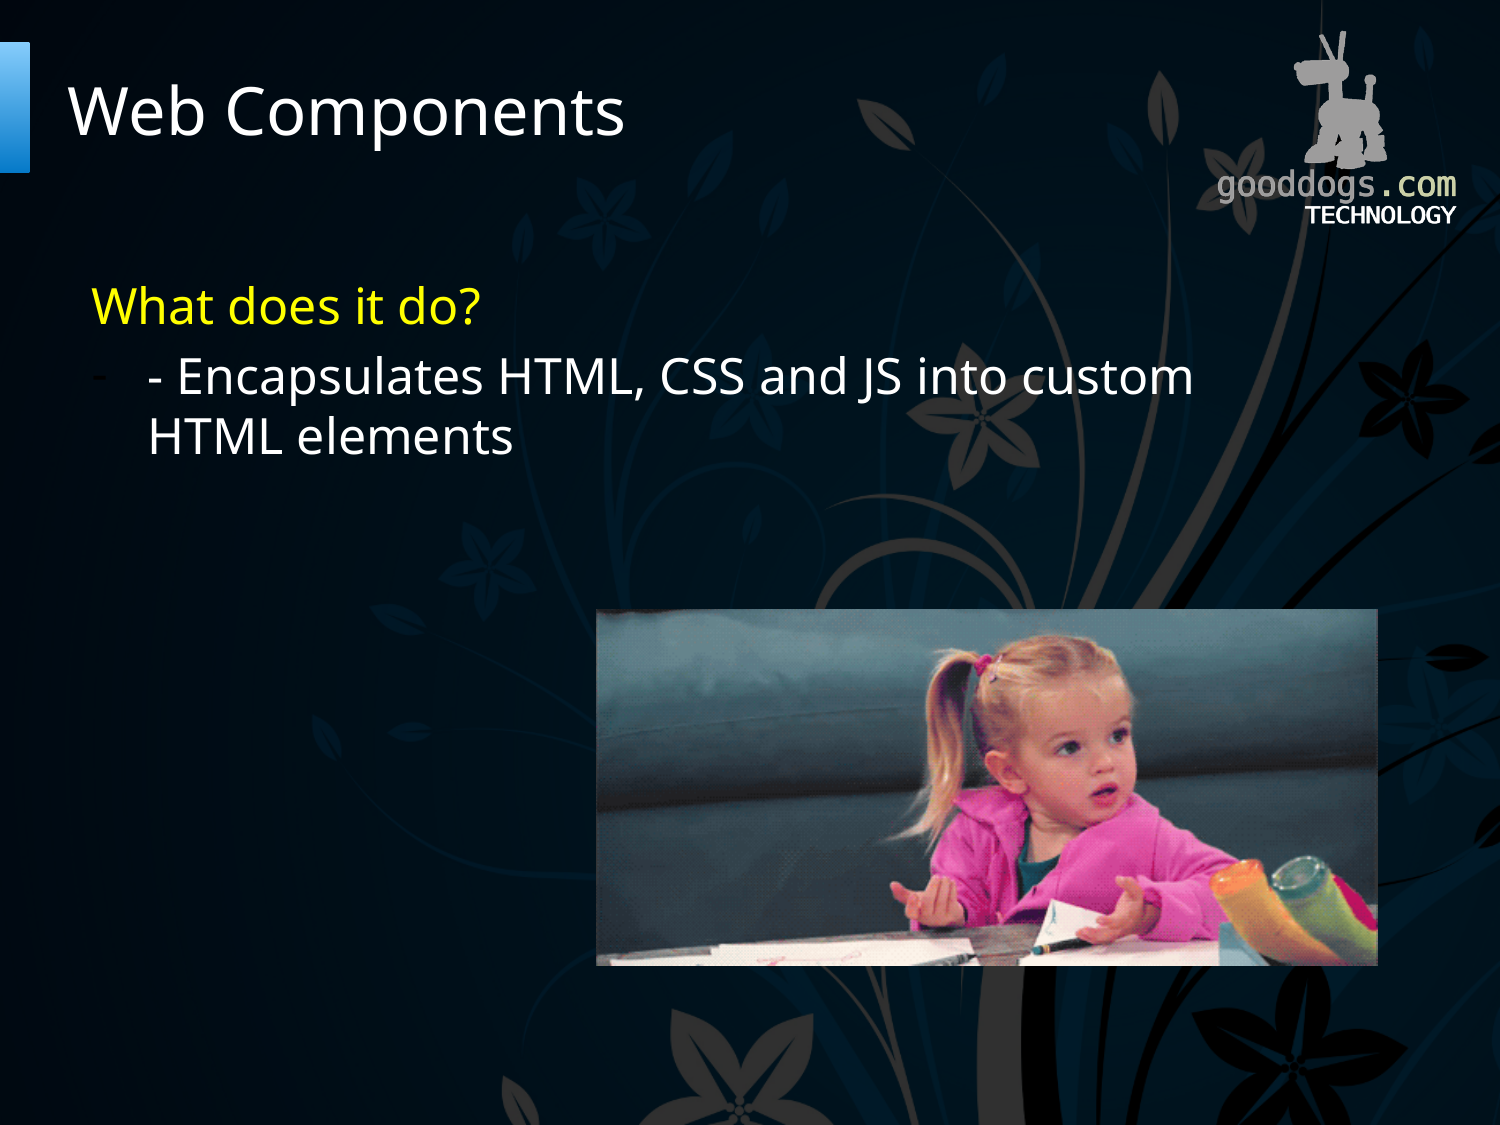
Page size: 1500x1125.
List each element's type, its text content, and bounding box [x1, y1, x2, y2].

picture [1210, 18, 1469, 230]
picture [596, 609, 1378, 967]
list What does it do? - Encapsulates HTML, CSS and JS into custom HTML elements [76, 267, 1294, 1010]
text_box Web Components [53, 45, 1205, 173]
